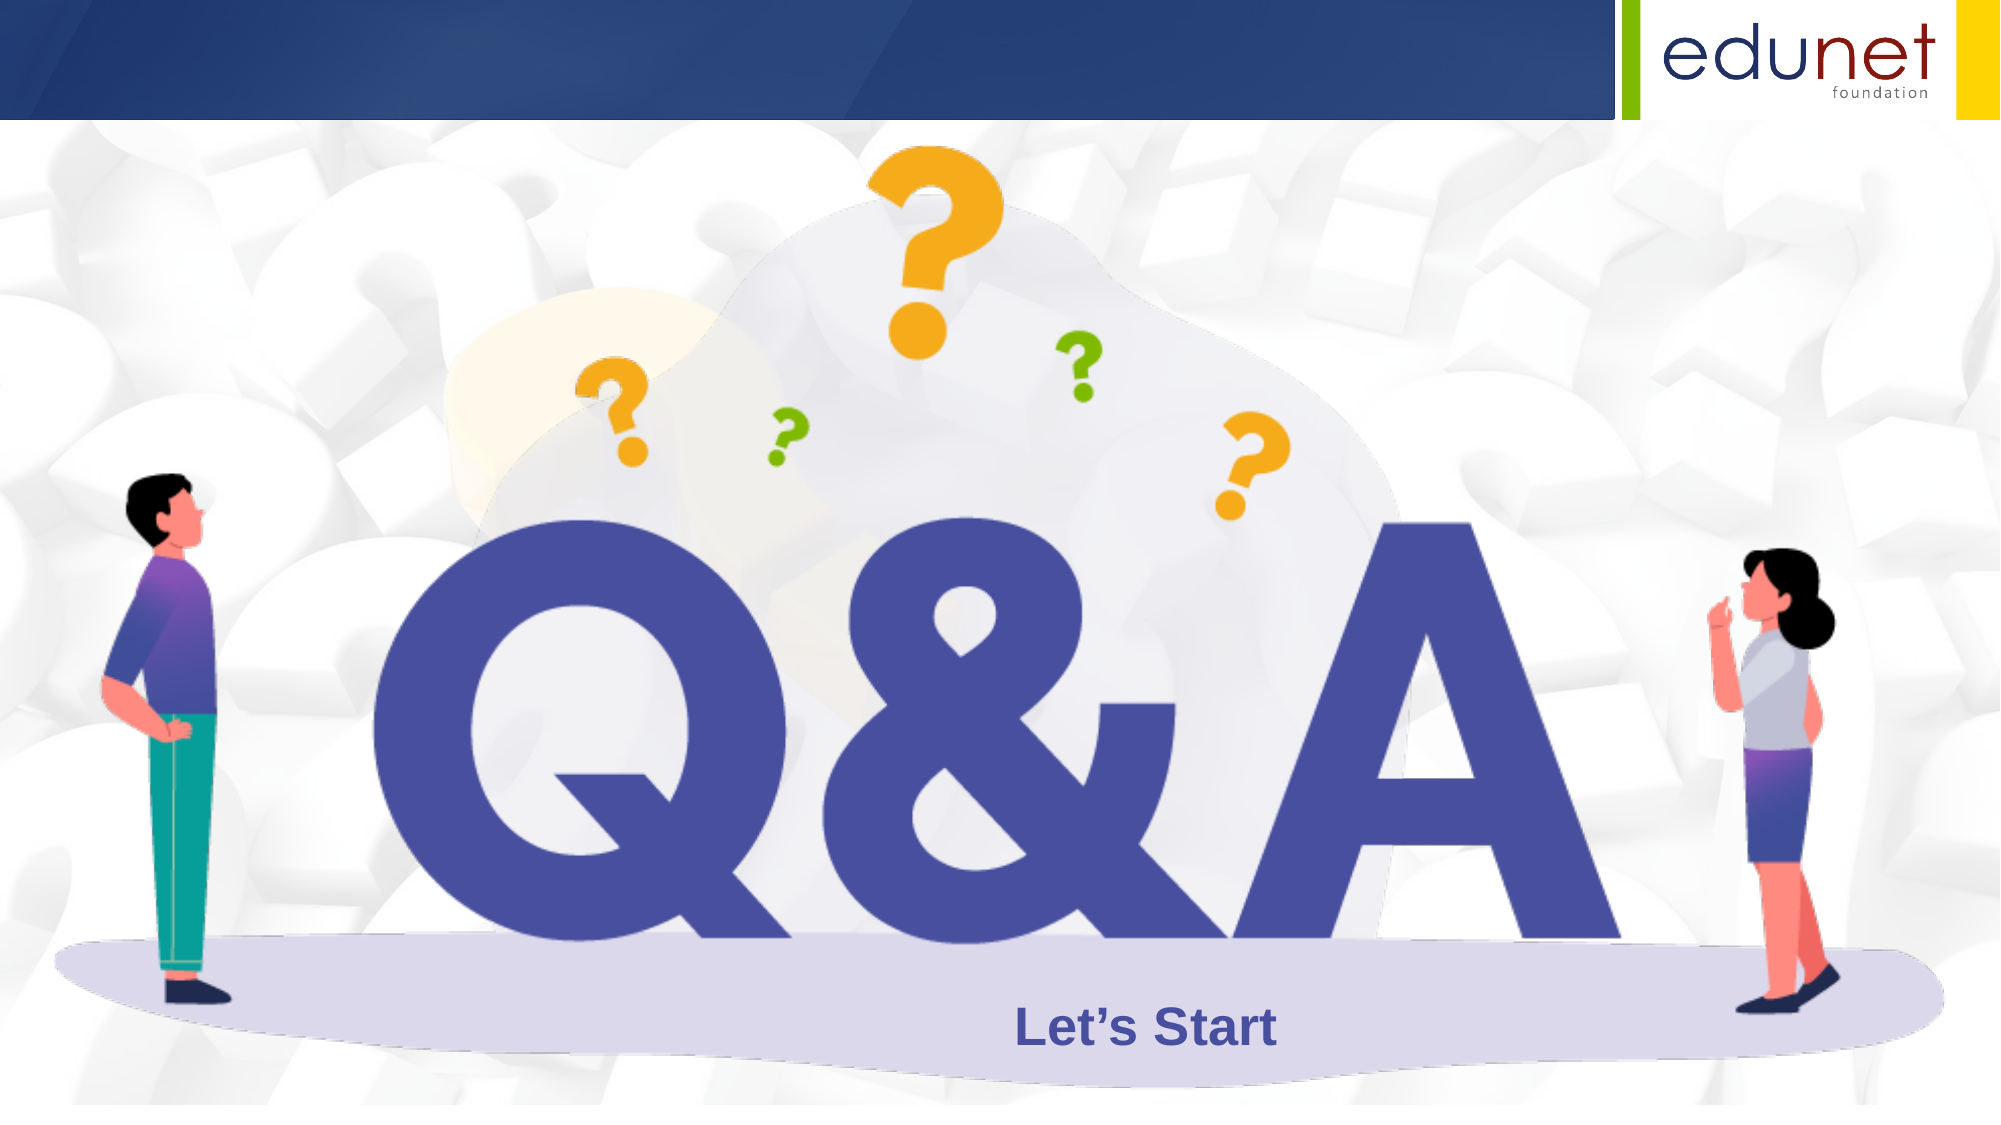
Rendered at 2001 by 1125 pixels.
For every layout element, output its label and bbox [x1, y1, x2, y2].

picture [1652, 12, 1948, 108]
picture [0, 119, 2000, 1106]
